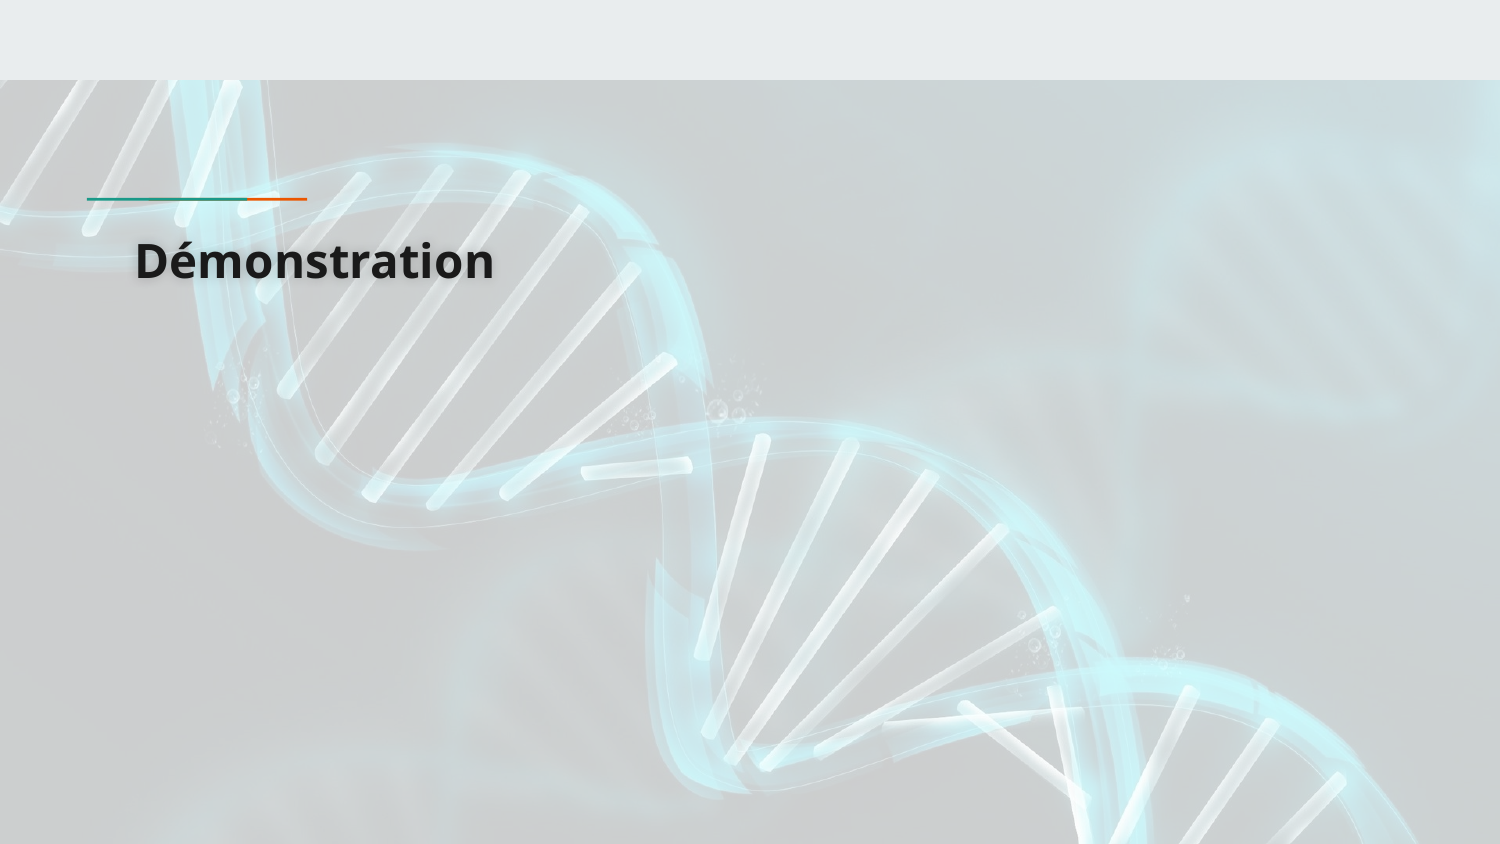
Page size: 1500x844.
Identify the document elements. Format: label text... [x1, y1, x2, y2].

title Démonstration [119, 216, 1381, 305]
